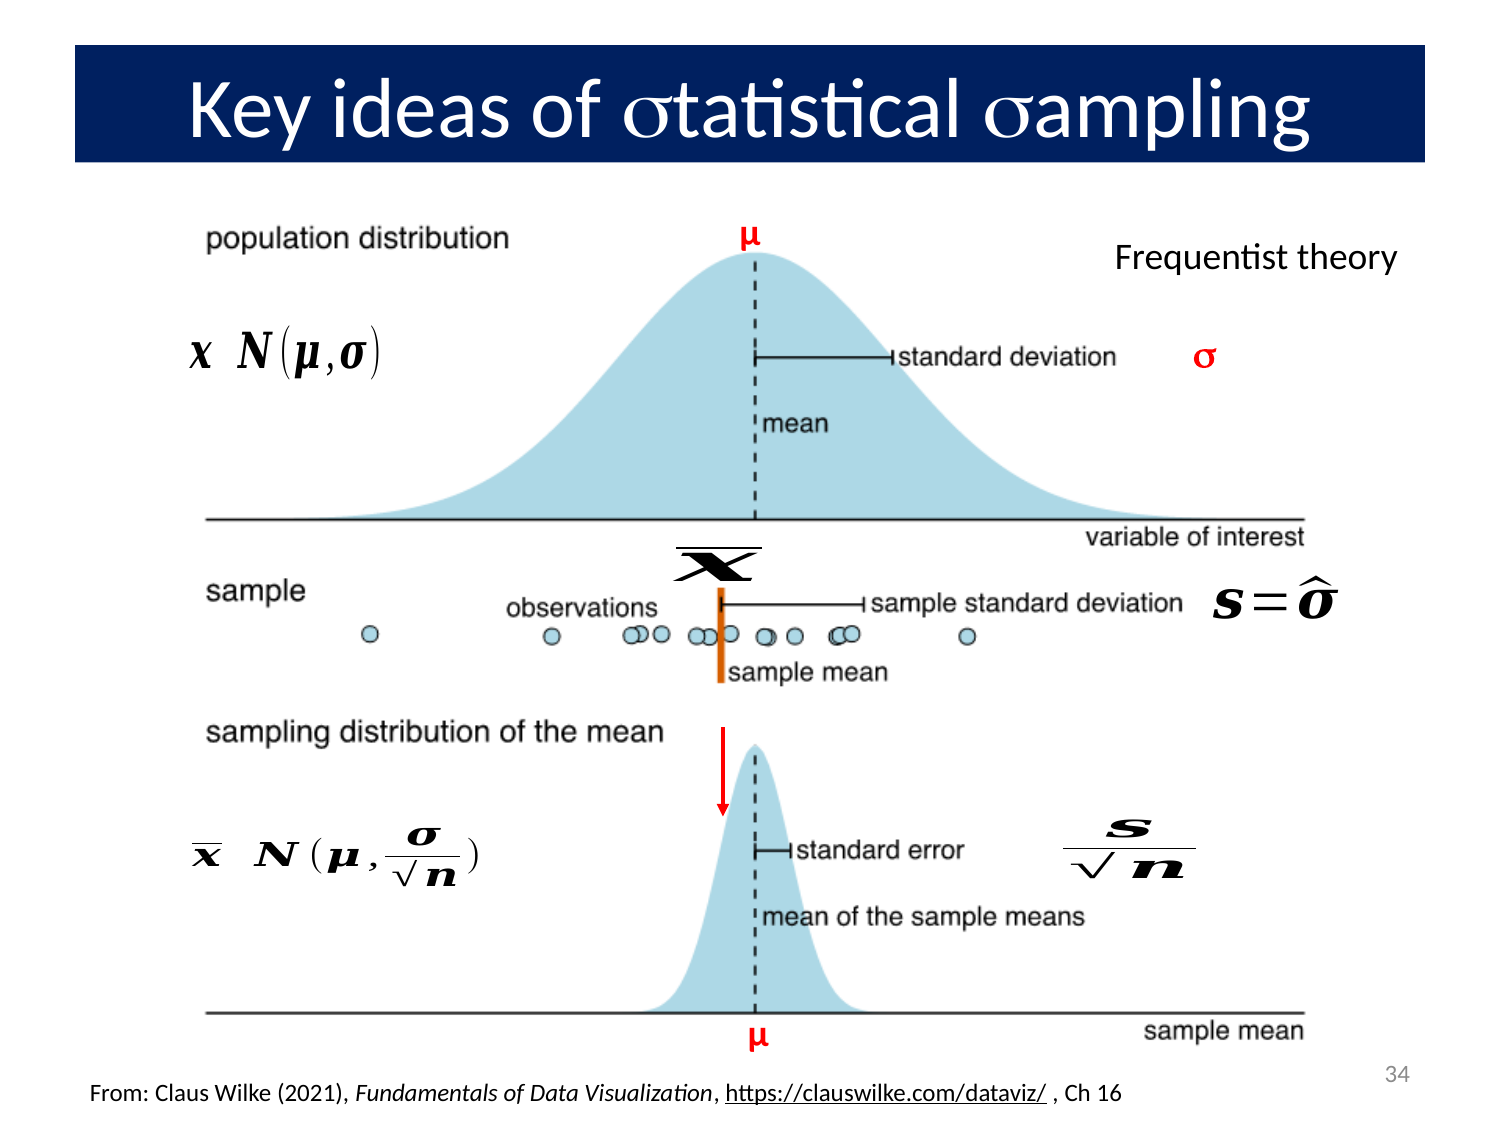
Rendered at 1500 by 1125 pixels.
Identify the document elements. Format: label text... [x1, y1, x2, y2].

title Key ideas of tatistical ampling [75, 45, 1425, 163]
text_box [177, 200, 1342, 1063]
slide_number 34 [1138, 1042, 1425, 1103]
text_box Frequentist theory [1346, 224, 1425, 285]
text_box From: Claus Wilke (2021), Fundamentals of Data Visualization, https://clauswilke.com/dataviz/ , Ch 16 [74, 1068, 1138, 1114]
